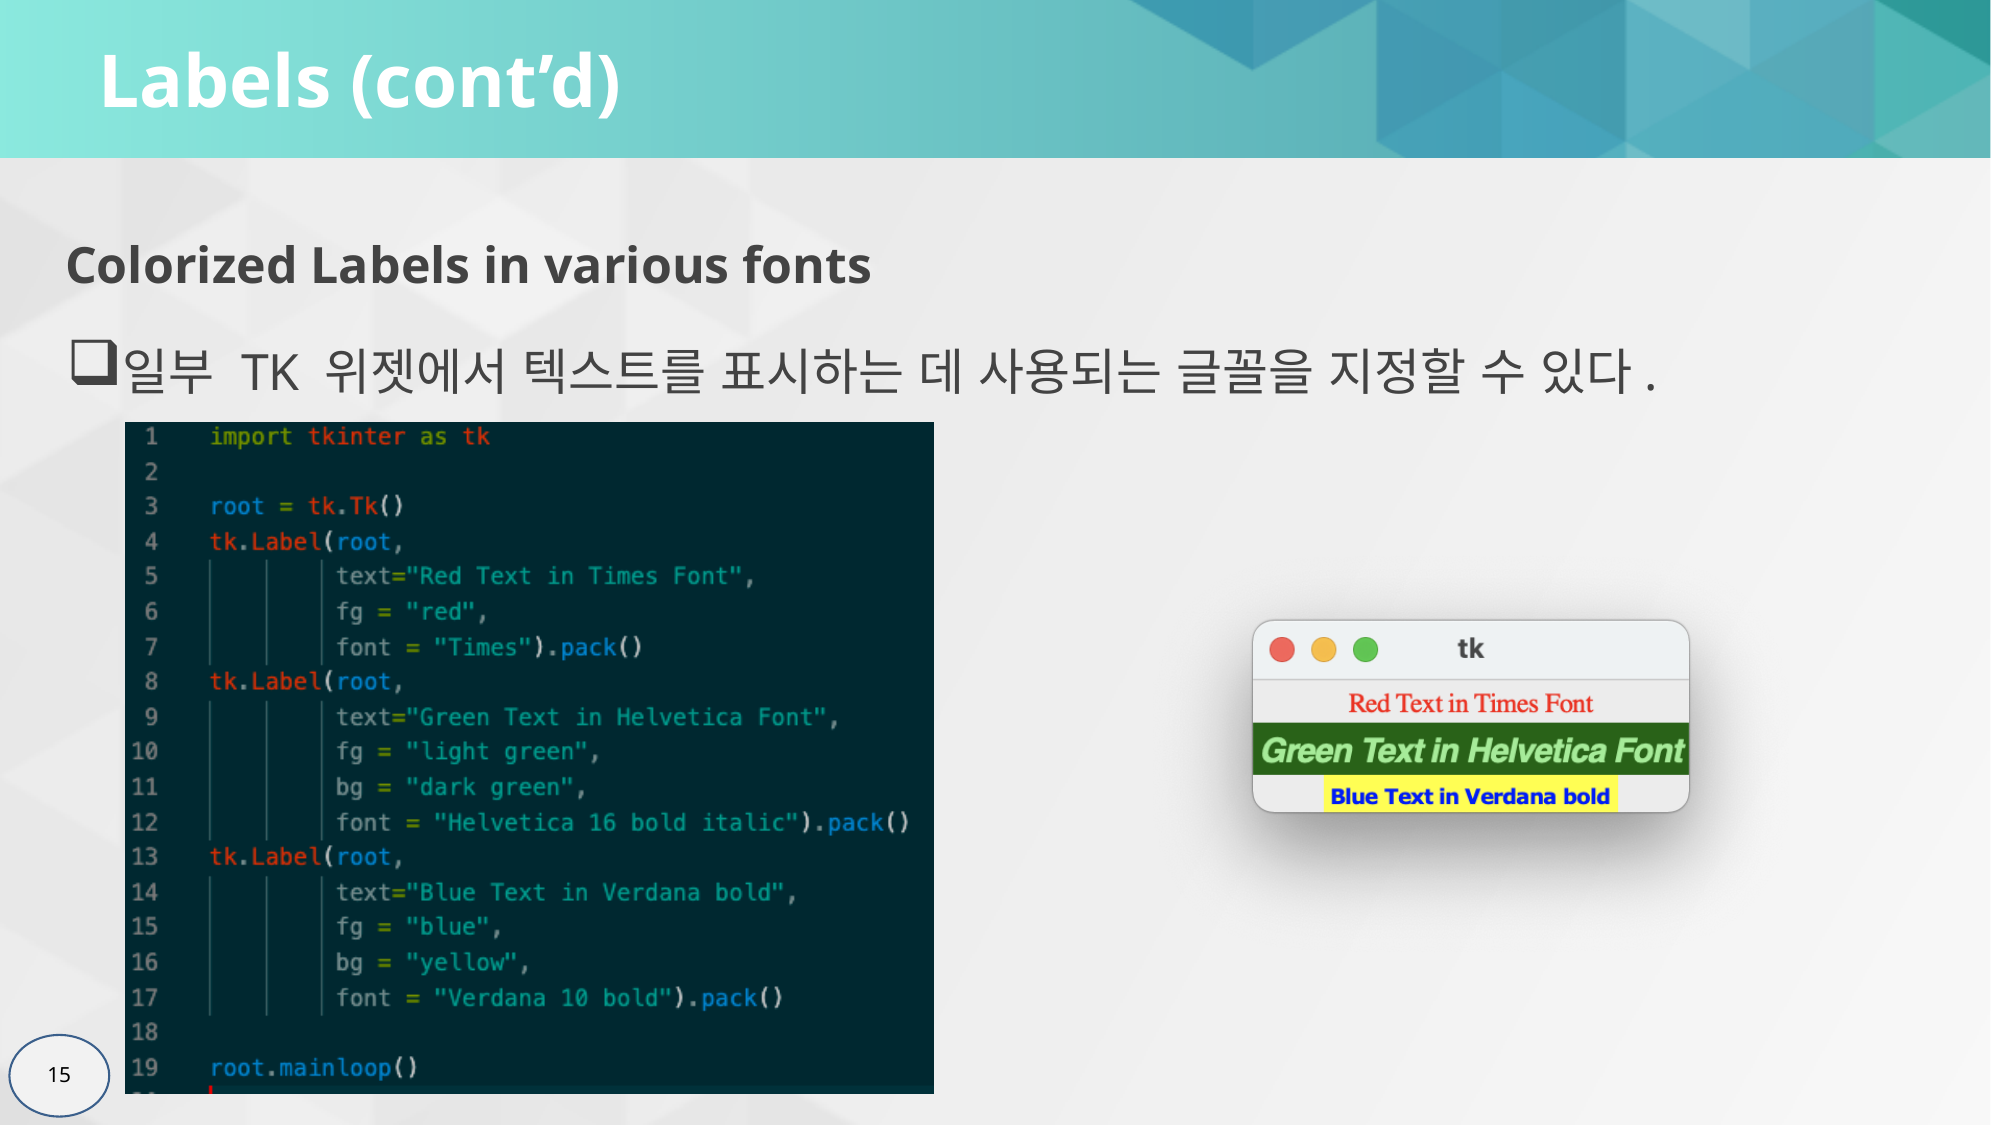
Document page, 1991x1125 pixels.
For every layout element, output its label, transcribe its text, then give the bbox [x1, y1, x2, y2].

text_box [51, 409, 1930, 504]
list Colorized Labels in various fonts [50, 196, 1929, 303]
picture [0, 0, 1991, 1125]
title Labels (cont’d) [83, 0, 1681, 158]
text_box 일부 TK 위젯에서 텍스트를 표시하는 데 사용되는 글꼴을 지정할 수 있다. [51, 302, 1930, 409]
